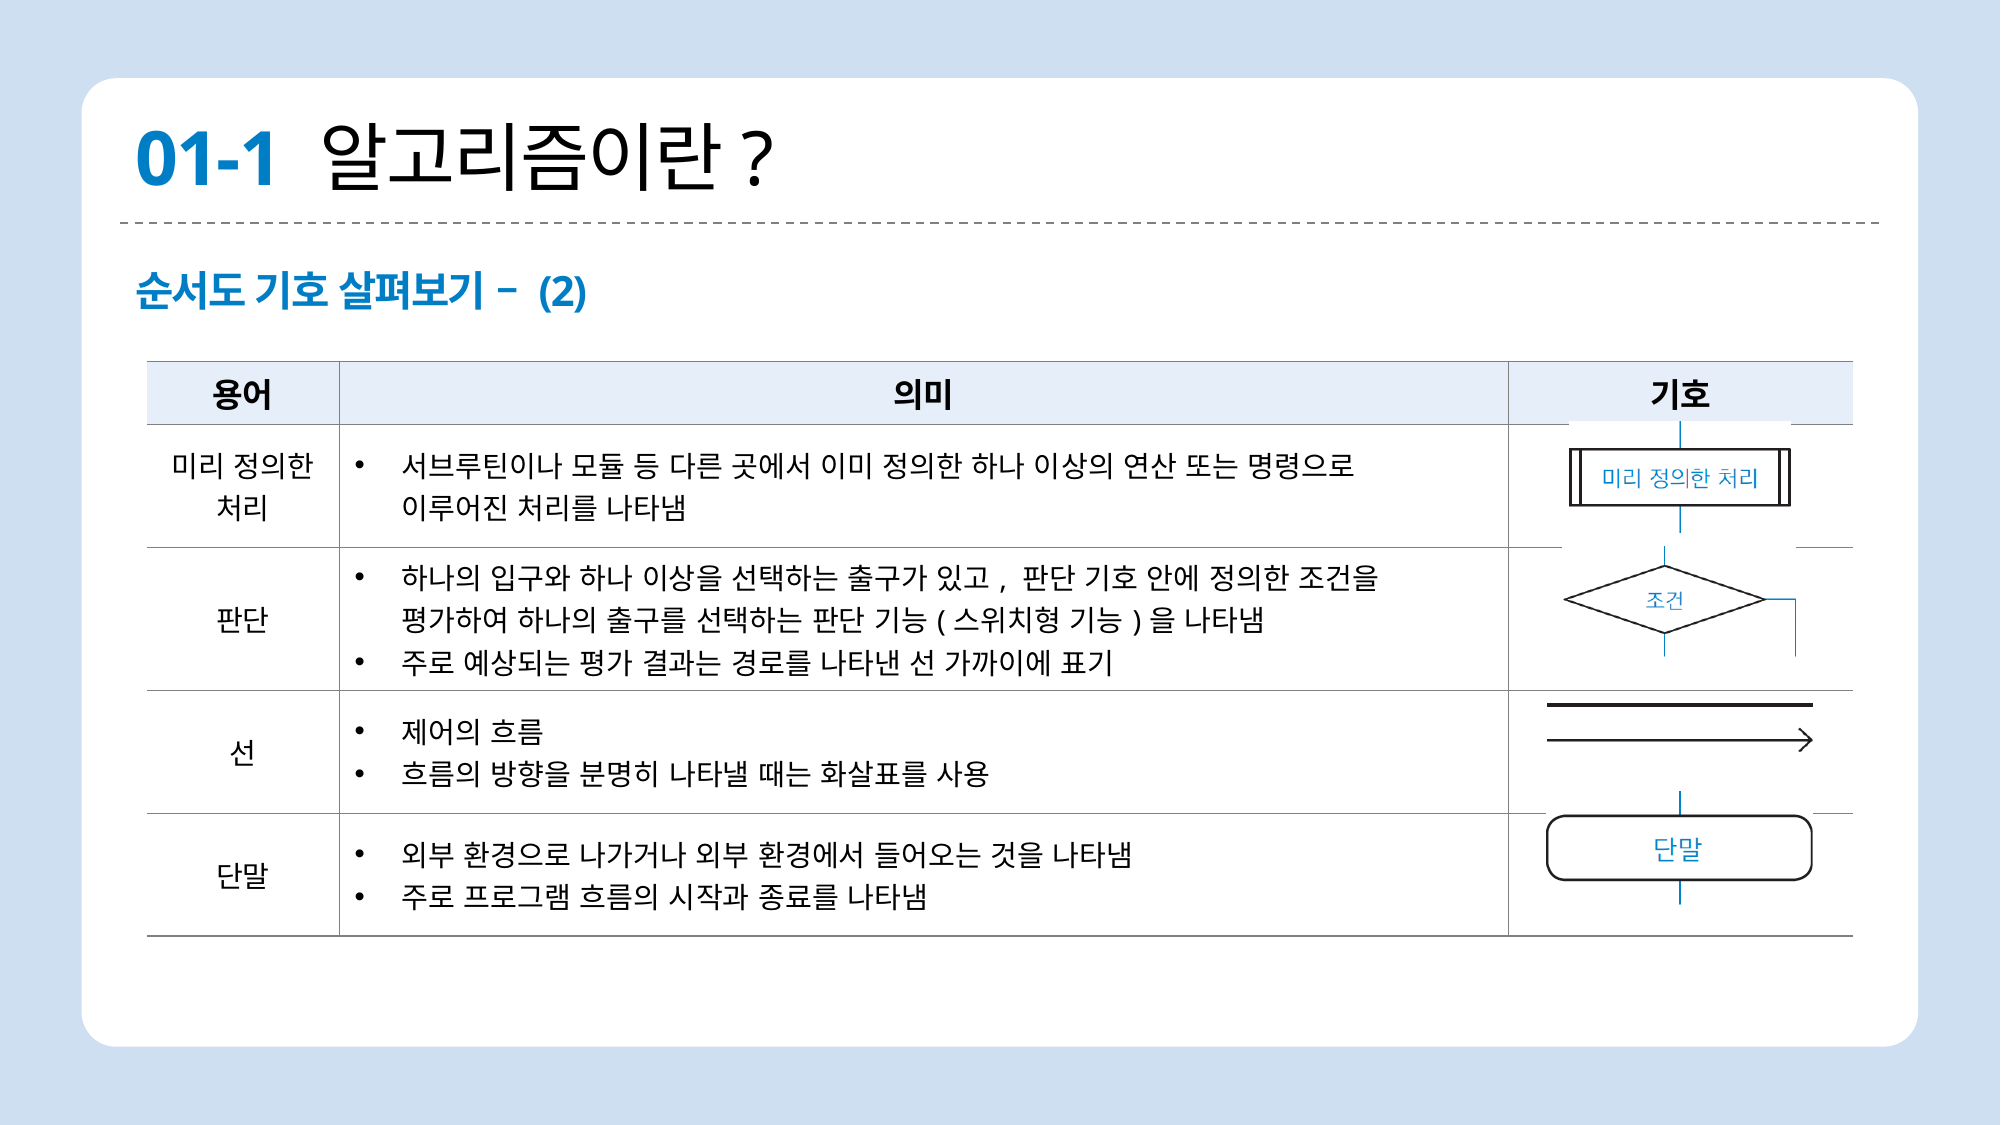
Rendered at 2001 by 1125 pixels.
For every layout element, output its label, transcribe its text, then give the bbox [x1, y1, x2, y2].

title 01-1 알고리즘이란? [120, 109, 1880, 209]
picture [1562, 545, 1796, 657]
picture [1546, 791, 1813, 905]
table_cell [1509, 548, 1853, 690]
picture [1546, 703, 1813, 752]
table_cell 하나의 입구와 하나 이상을 선택하는 출구가 있고, 판단 기호 안에 정의한 조건을 평가하여 하나의 출구를 선택하는 판단 기능(스위치형 기능)을 나타냄 주로 예상되는 평가 결과는 경로를 나타낸 선 가까이에 표기 [340, 548, 1508, 690]
table_header 용어 [147, 362, 339, 424]
picture [1569, 421, 1791, 533]
table_cell 판단 [147, 548, 339, 690]
table_header 의미 [340, 362, 1508, 424]
table_cell 미리 정의한 처리 [147, 425, 339, 547]
table_header 기호 [1509, 362, 1853, 424]
table_cell 서브루틴이나 모듈 등 다른 곳에서 이미 정의한 하나 이상의 연산 또는 명령으로 이루어진 처리를 나타냄 [340, 425, 1508, 547]
table_cell 선 [147, 691, 339, 813]
table_cell 외부 환경으로 나가거나 외부 환경에서 들어오는 것을 나타냄 주로 프로그램 흐름의 시작과 종료를 나타냄 [340, 814, 1508, 935]
table_cell [1509, 425, 1853, 547]
table_cell [1509, 814, 1853, 935]
table_cell [1509, 691, 1853, 813]
list 순서도 기호 살펴보기 – (2) [120, 257, 1880, 1009]
table_cell 단말 [147, 814, 339, 935]
table_cell 제어의 흐름 흐름의 방향을 분명히 나타낼 때는 화살표를 사용 [340, 691, 1508, 813]
